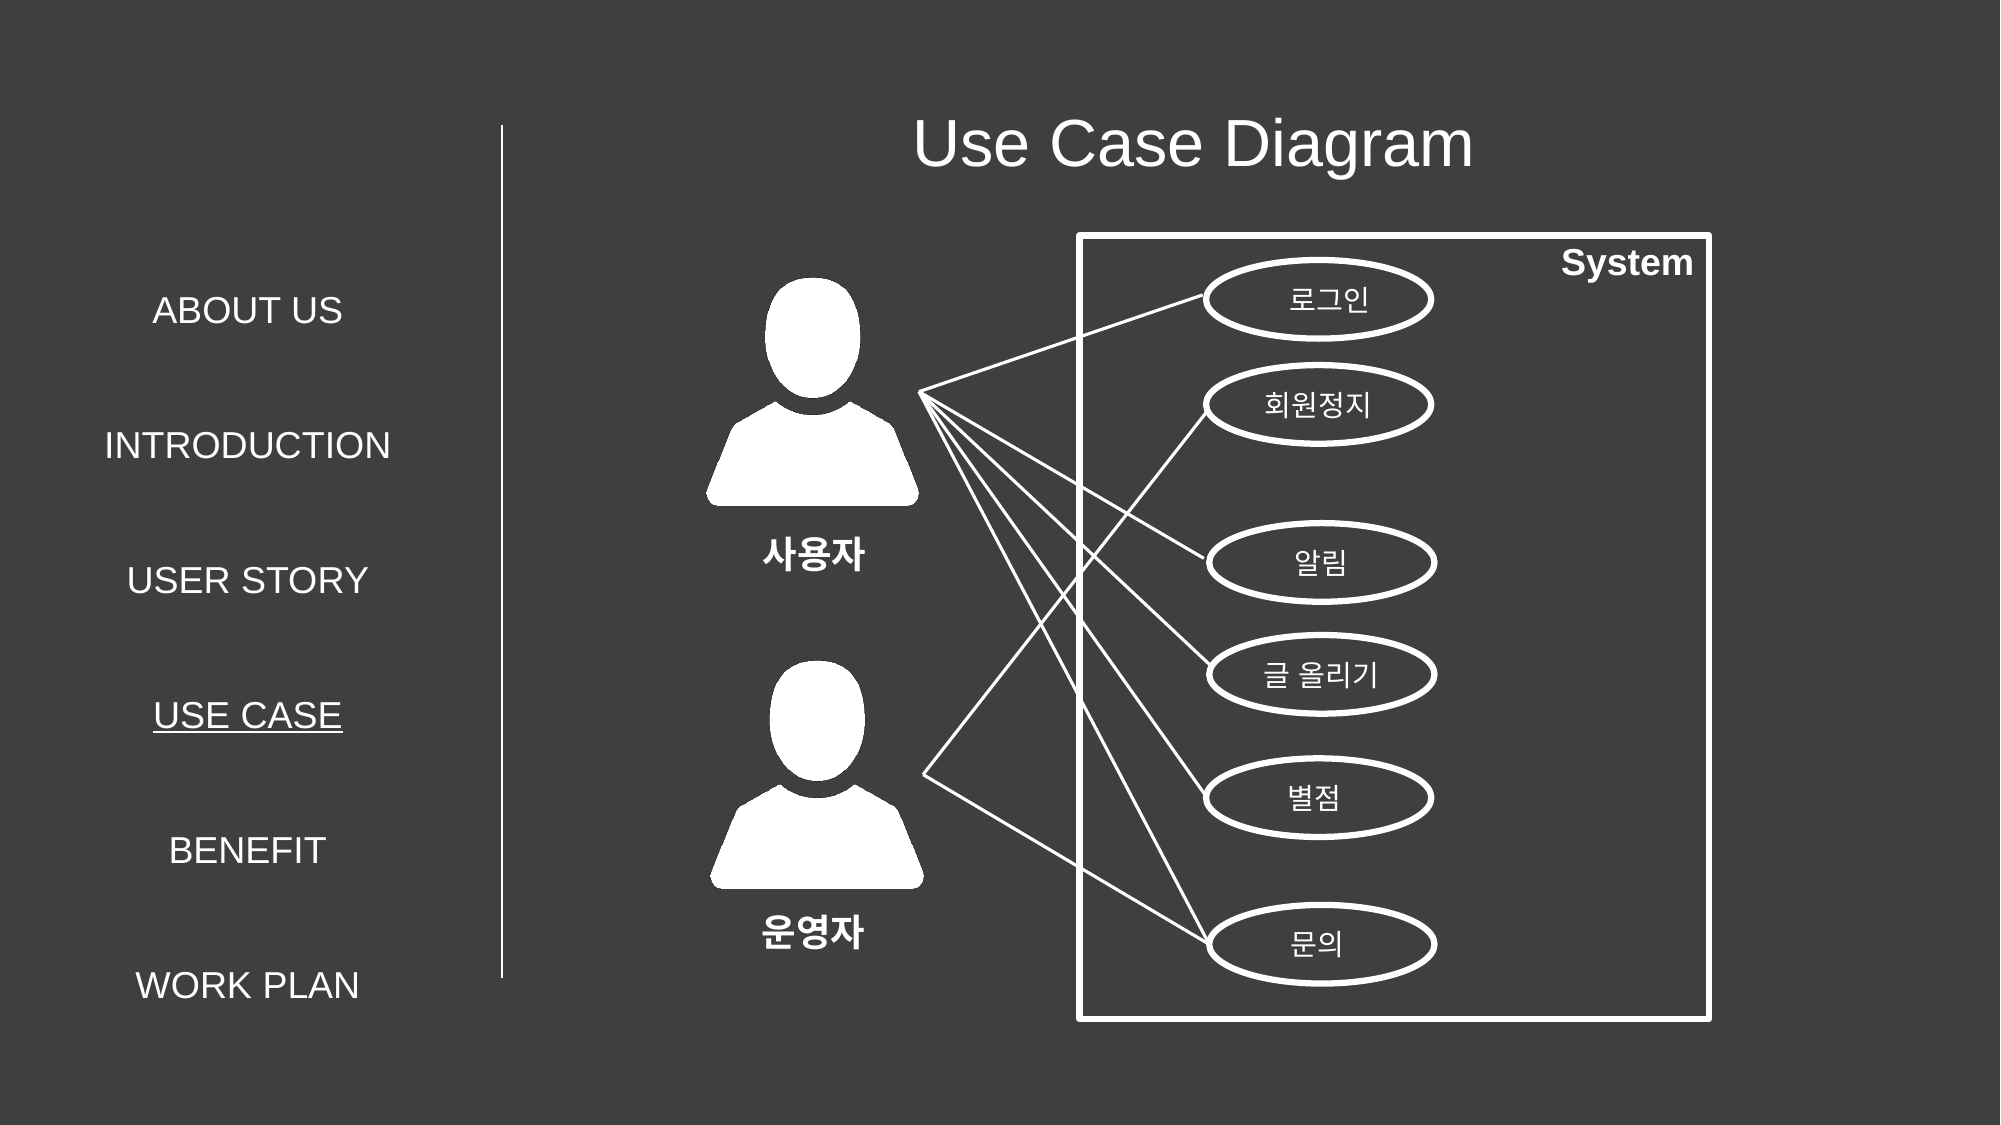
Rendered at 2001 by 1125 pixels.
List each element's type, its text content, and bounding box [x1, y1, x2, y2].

picture [709, 659, 922, 890]
text_box 운영자 [726, 898, 901, 961]
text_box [922, 411, 1207, 774]
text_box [924, 391, 1210, 415]
text_box ABOUT US INTRODUCTION USER STORY USE CASE BENEFIT WORK PLAN [0, 188, 496, 860]
picture [705, 276, 920, 507]
text_box 사용자 [727, 515, 902, 583]
text_box Use Case Diagram [447, 92, 1940, 189]
text_box System [1079, 235, 1709, 1019]
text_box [924, 294, 1203, 389]
text_box 문의 [1211, 904, 1435, 984]
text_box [922, 774, 1210, 945]
